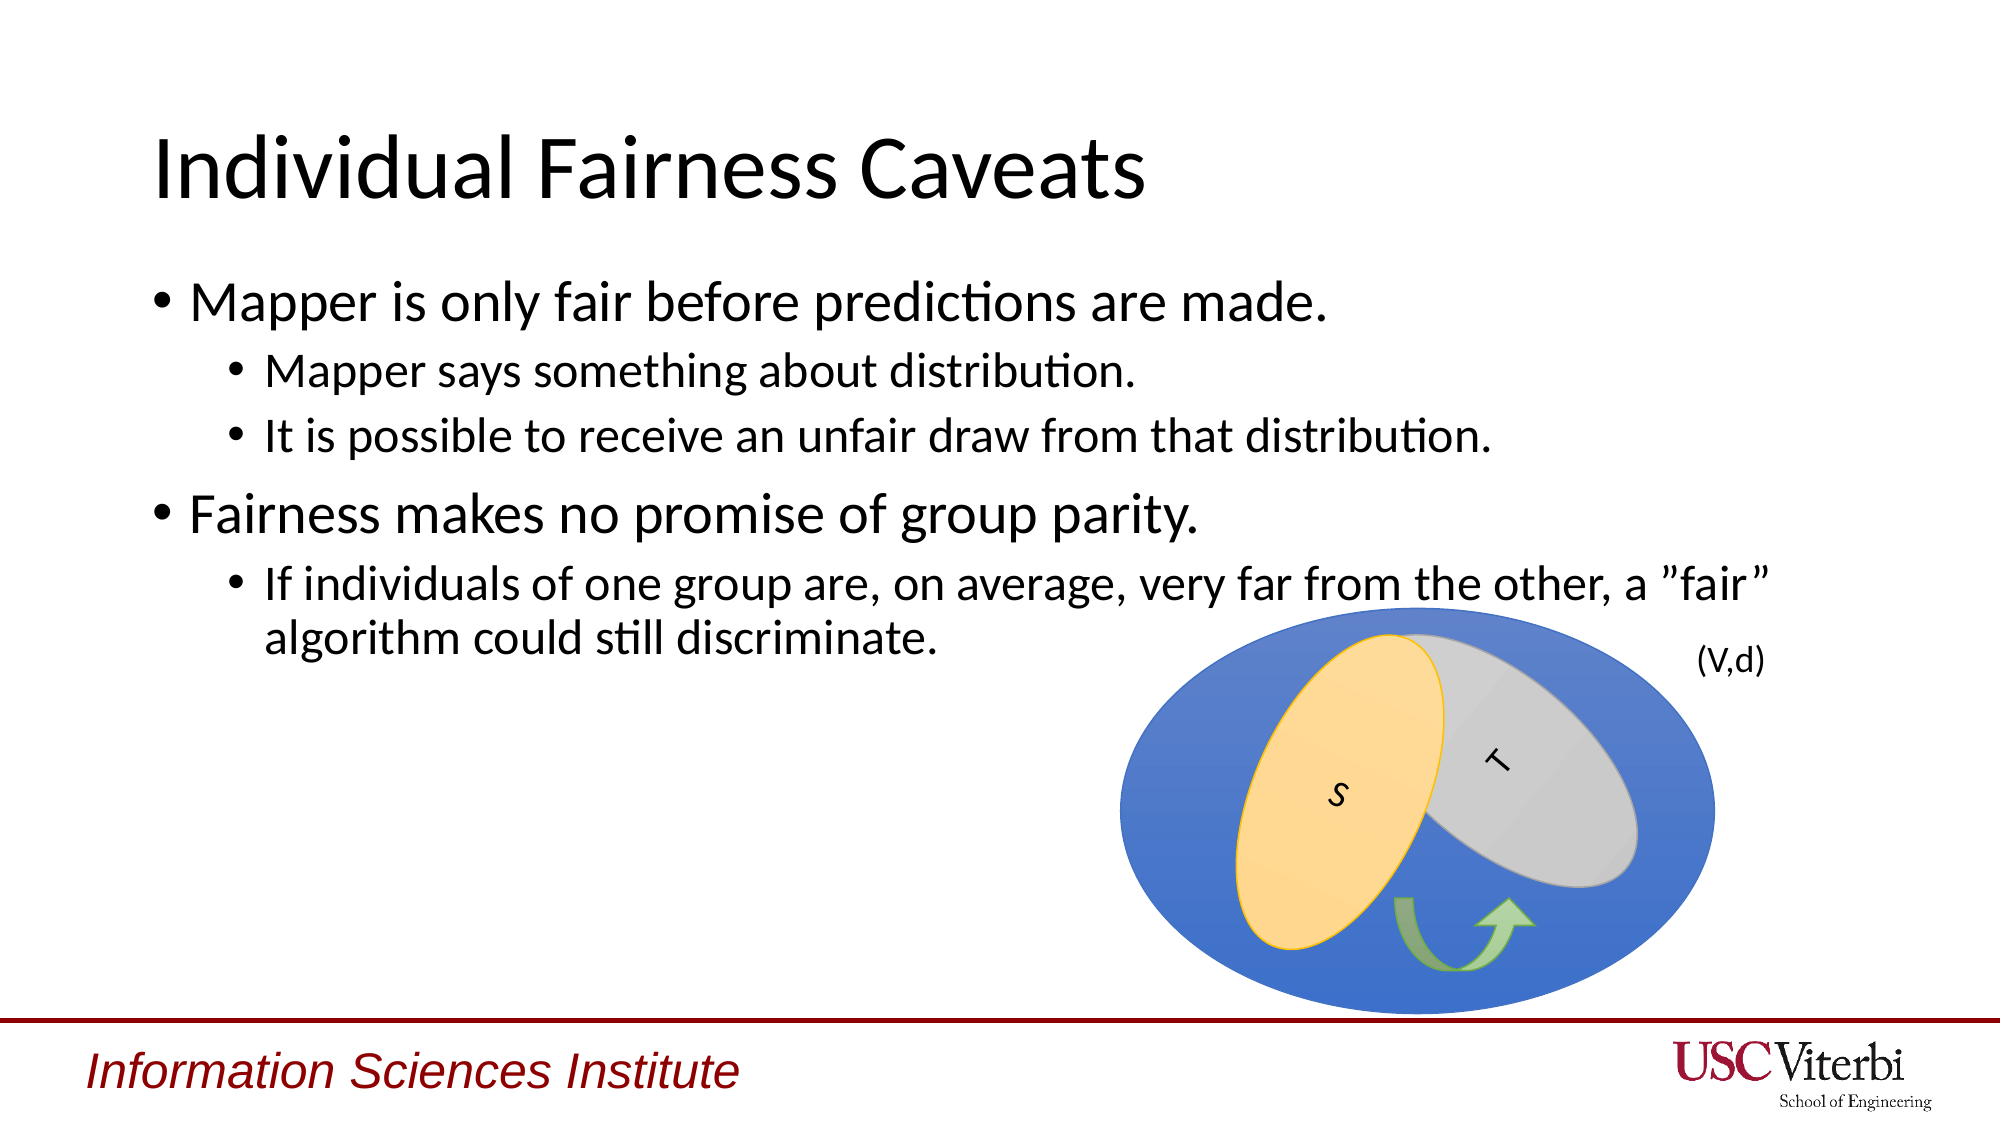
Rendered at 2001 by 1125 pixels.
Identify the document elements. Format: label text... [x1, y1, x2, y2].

title Individual Fairness Caveats [137, 59, 1863, 263]
list Mapper is only fair before predictions are made. Mapper says something about distribution. It is possible to receive an unfair draw from that distribution. Fairness makes no promise of group parity. If individuals of one group are, on average, very far from the other, a ”fair” algorithm could still discriminate. [137, 263, 1863, 978]
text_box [1120, 587, 1821, 1014]
picture [1641, 1027, 1964, 1118]
